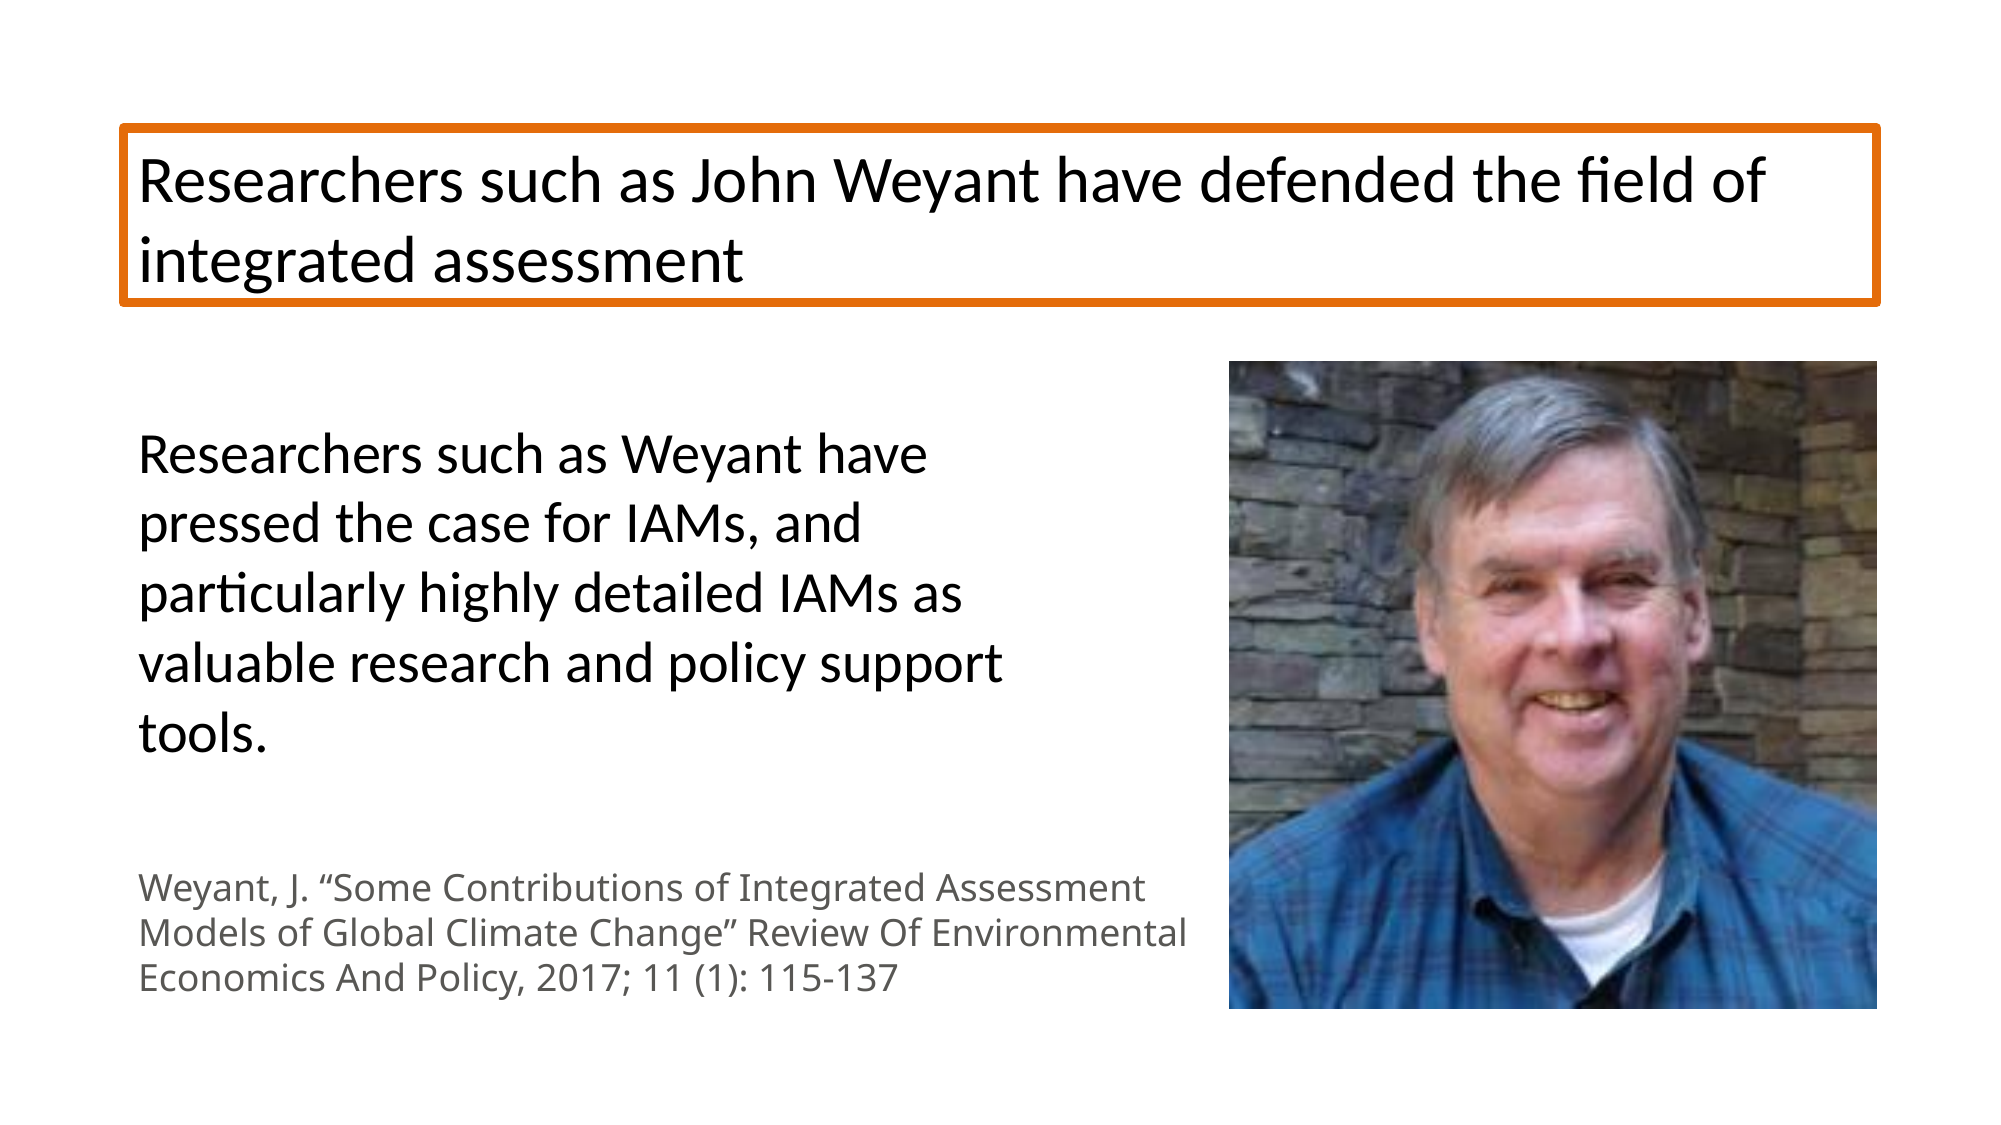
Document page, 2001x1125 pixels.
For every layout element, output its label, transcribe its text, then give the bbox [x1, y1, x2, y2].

text_box Weyant, J. “Some Contributions of Integrated Assessment Models of Global Climate Change” Review Of Environmental Economics And Policy, 2017; 11 (1): 115-137 [123, 856, 1212, 1007]
text_box Researchers such as John Weyant have defended the field of integrated assessment [123, 127, 1877, 303]
text_box Researchers such as Weyant have pressed the case for IAMs, and particularly highly detailed IAMs as valuable research and policy support tools. [123, 407, 1094, 772]
picture [1229, 361, 1877, 1009]
